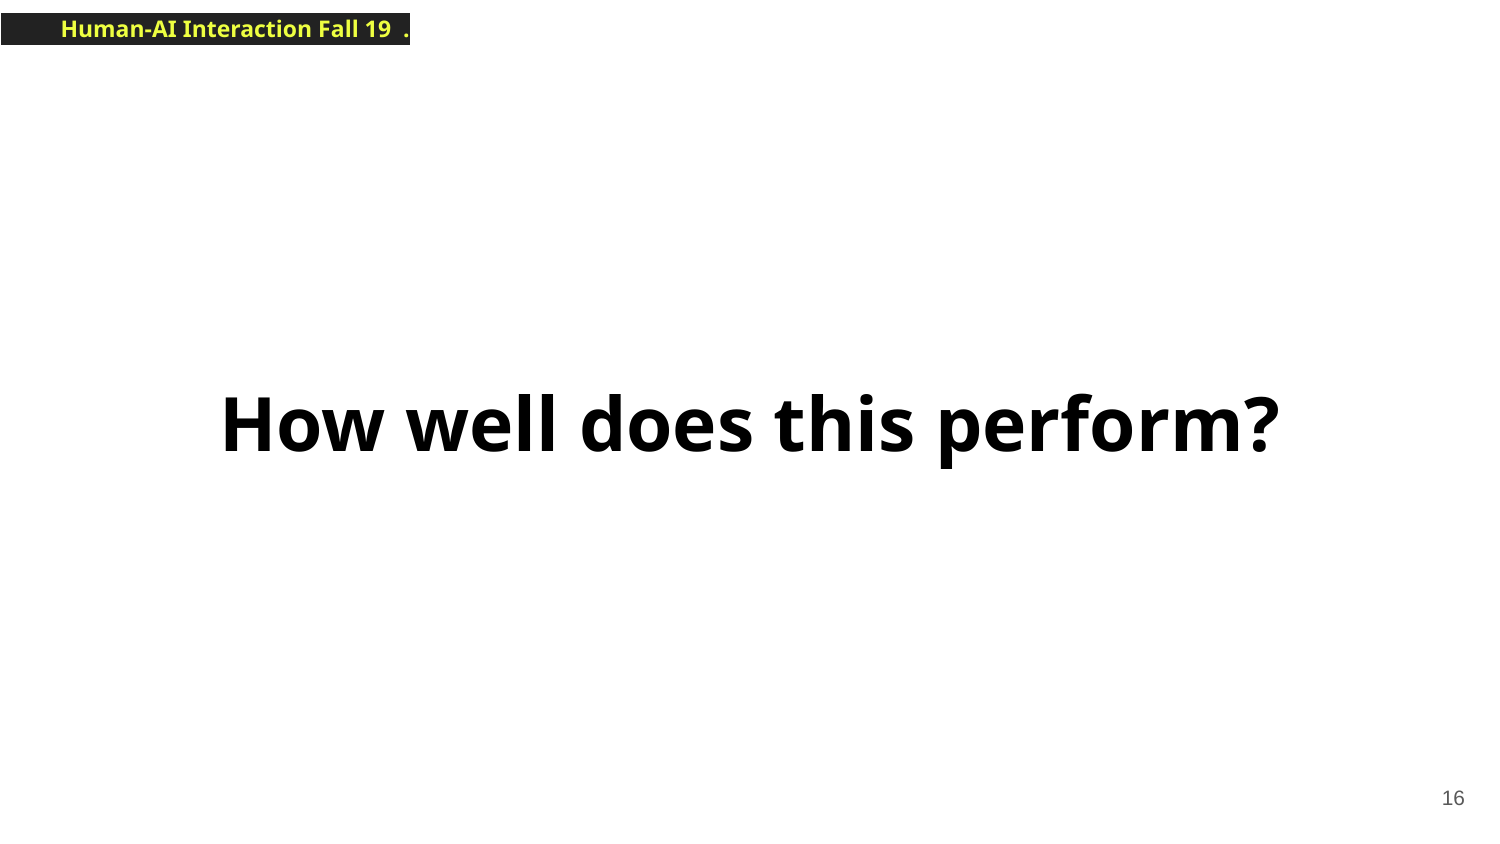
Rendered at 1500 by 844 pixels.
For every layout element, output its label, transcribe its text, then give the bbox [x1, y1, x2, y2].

slide_number ‹#› [1389, 764, 1480, 830]
title How well does this perform? [51, 352, 1449, 491]
